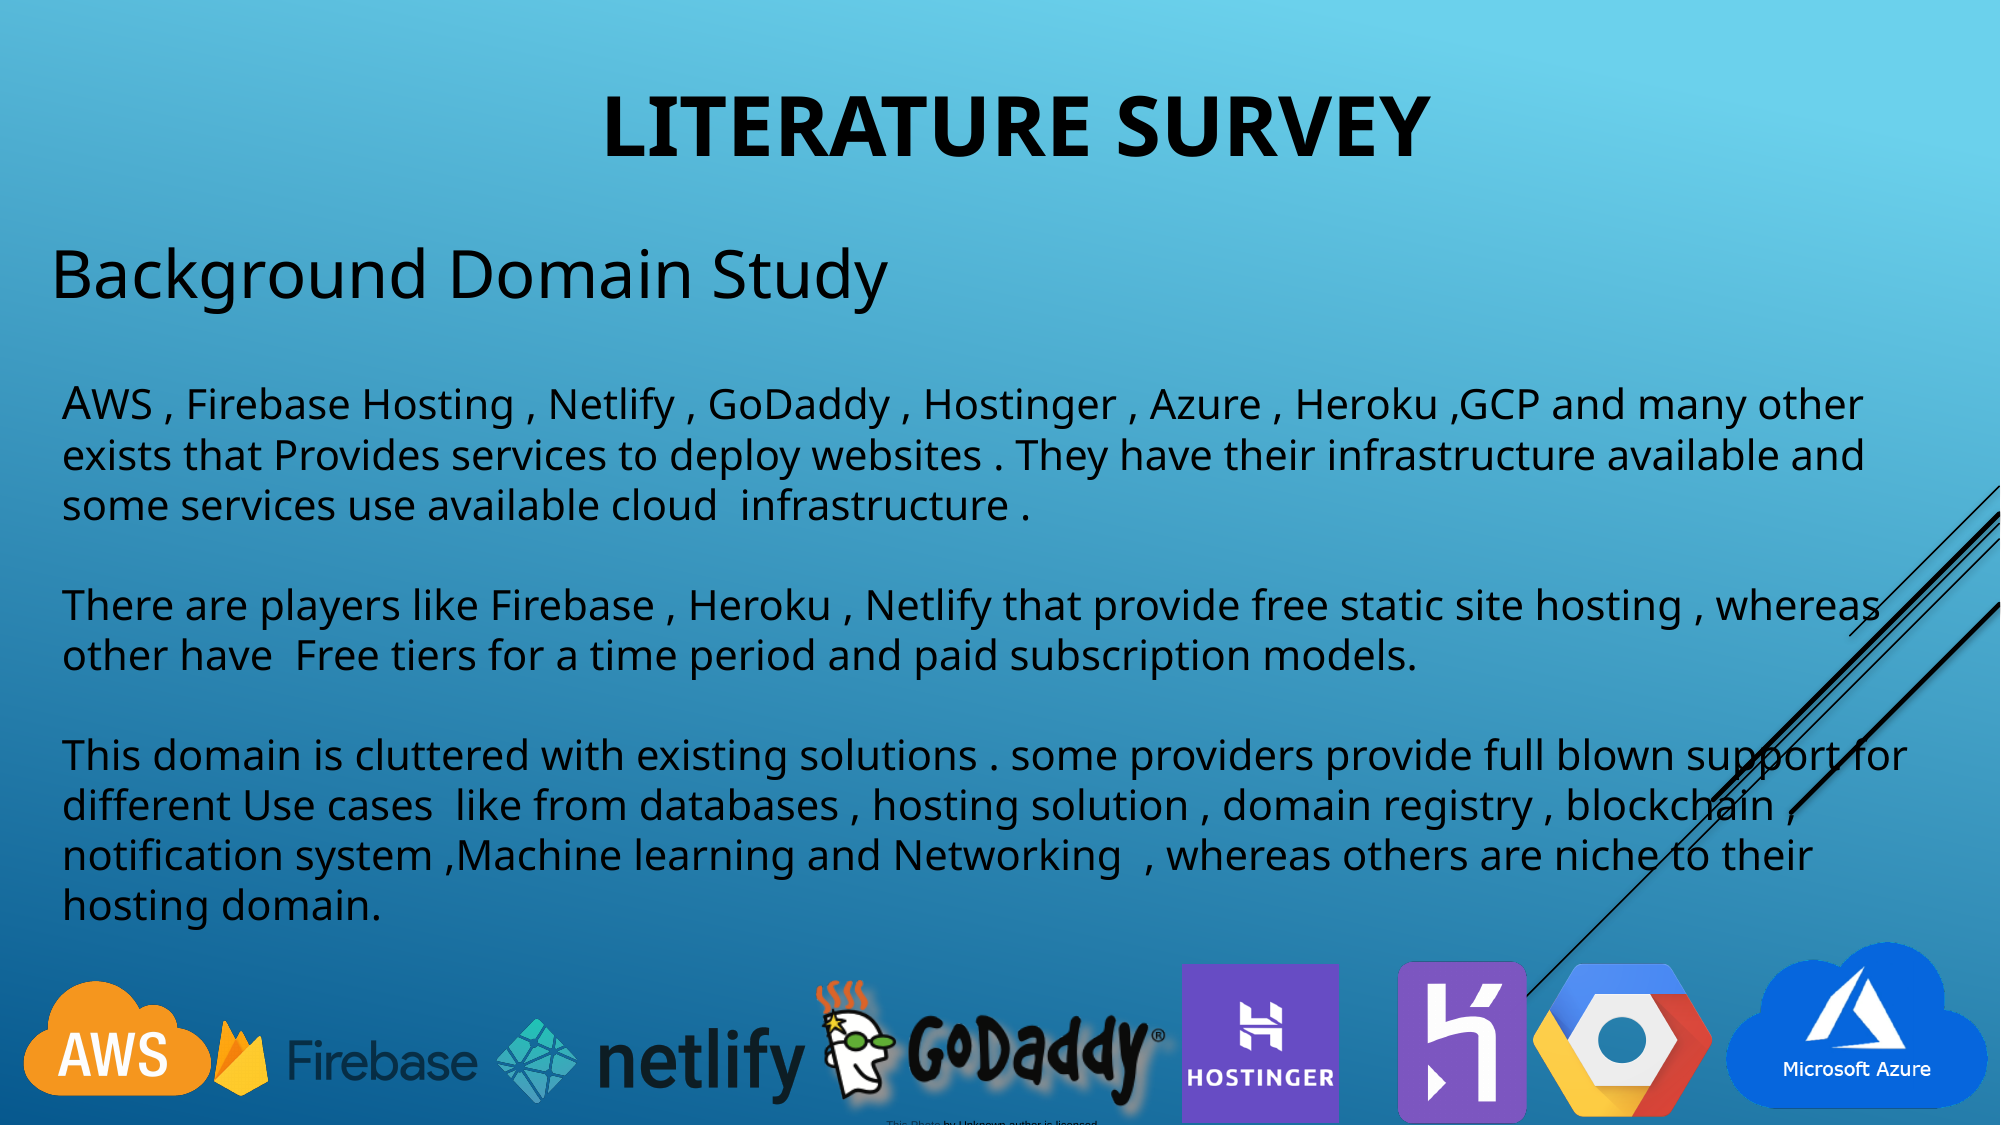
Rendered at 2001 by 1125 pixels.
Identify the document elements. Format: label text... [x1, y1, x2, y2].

picture [814, 963, 1339, 1125]
text_box AWS , Firebase Hosting , Netlify , GoDaddy , Hostinger , Azure , Heroku ,GCP and many other exists that Provides services to deploy websites . They have their infrastructure available and some services use available cloud infrastructure . There are players like Firebase , Heroku , Netlify that provide free static site hosting , whereas other have Free tiers for a time period and paid subscription models. This domain is cluttered with existing solutions . some providers provide full blown support for different Use cases like from databases , hosting solution , domain registry , blockchain , notification system ,Machine learning and Networking , whereas others are niche to their hosting domain. [47, 366, 1961, 1125]
text_box Background Domain Study [35, 224, 958, 317]
picture [15, 963, 806, 1125]
text_box LITERATURE SURvey [316, 0, 1717, 248]
text_box [774, 623, 1225, 676]
picture [1371, 921, 1995, 1125]
